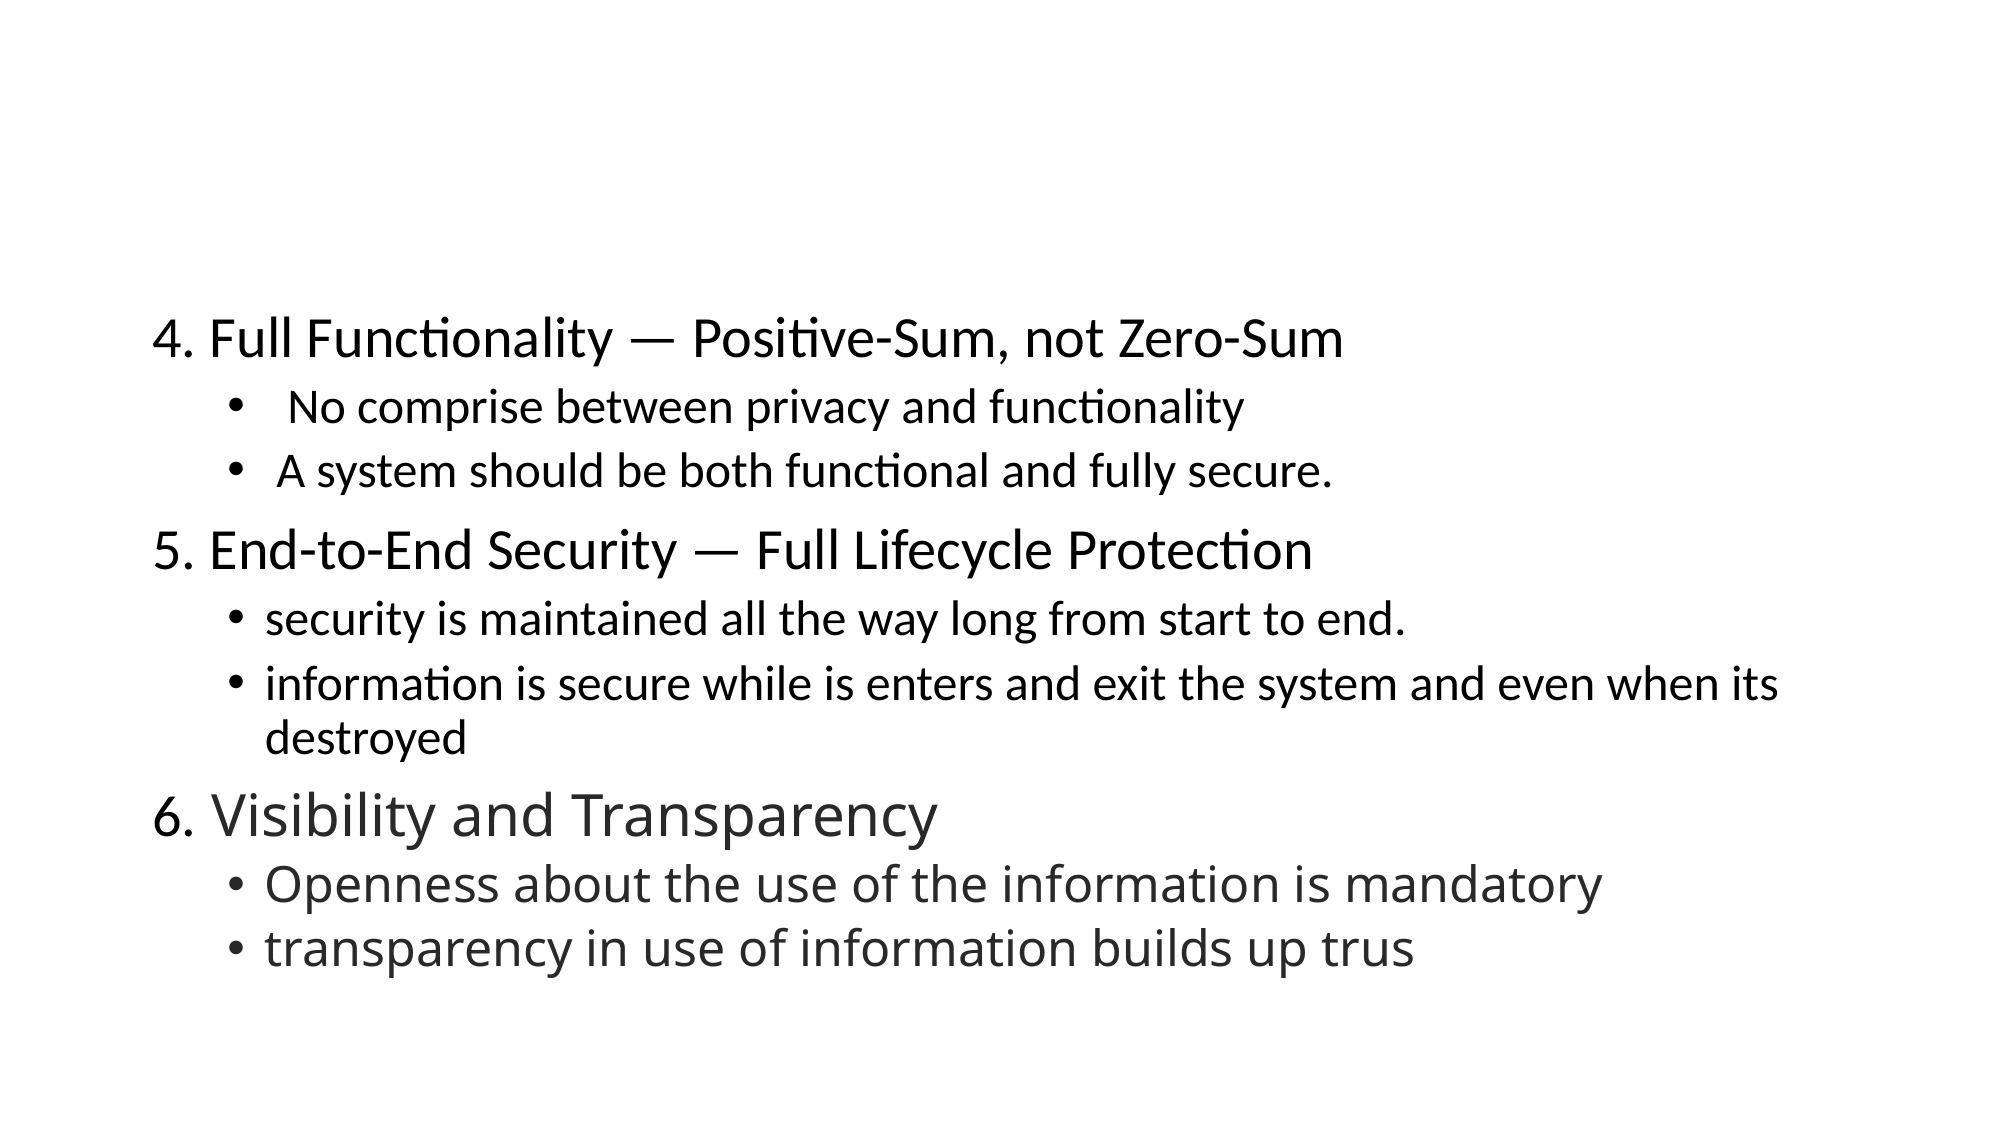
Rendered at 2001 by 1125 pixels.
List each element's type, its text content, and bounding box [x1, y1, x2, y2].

list 4. Full Functionality — Positive-Sum, not Zero-Sum No comprise between privacy and functionality A system should be both functional and fully secure. 5. End-to-End Security — Full Lifecycle Protection security is maintained all the way long from start to end. information is secure while is enters and exit the system and even when its destroyed 6. Visibility and Transparency Openness about the use of the information is mandatory transparency in use of information builds up trus [137, 299, 1863, 1014]
